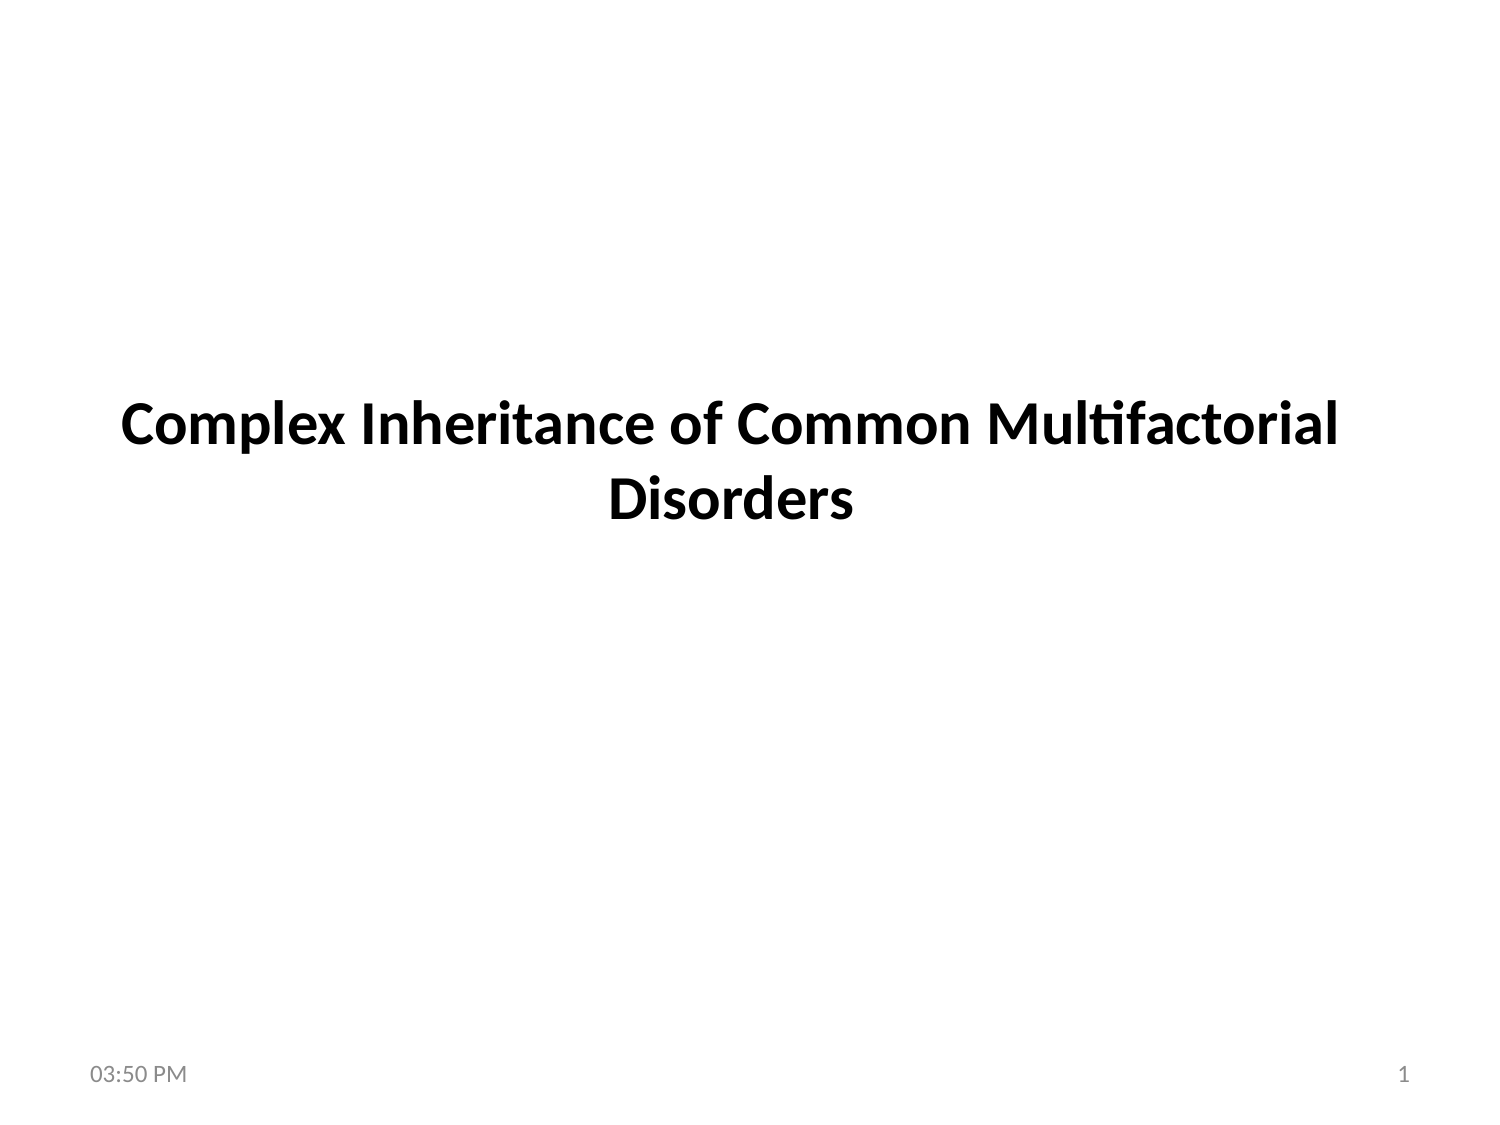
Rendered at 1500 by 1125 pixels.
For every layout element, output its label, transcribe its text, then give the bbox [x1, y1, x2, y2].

text_box Complex Inheritance of Common Multifactorial Disorders [37, 374, 1425, 540]
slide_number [75, 1042, 425, 1103]
slide_number 1 [1074, 1042, 1425, 1103]
